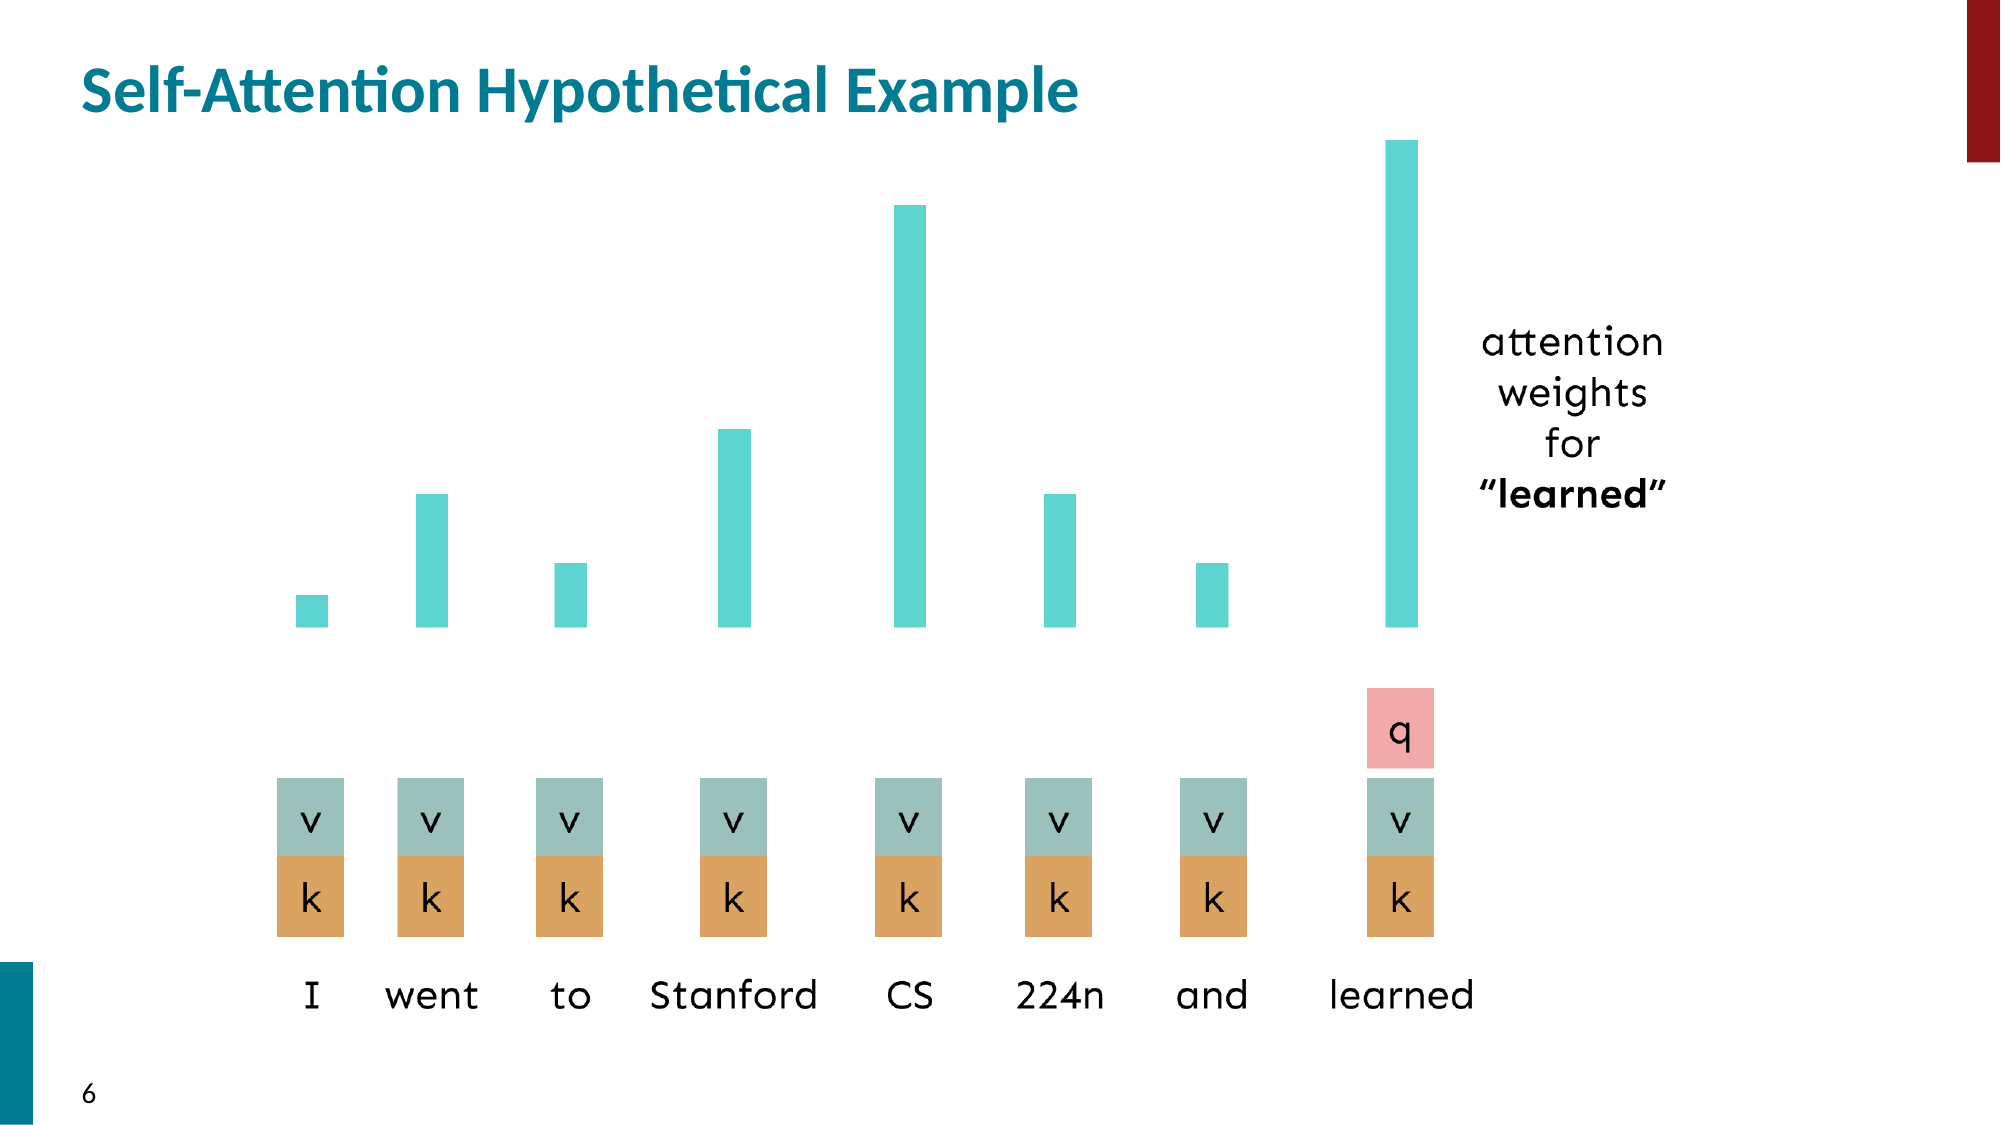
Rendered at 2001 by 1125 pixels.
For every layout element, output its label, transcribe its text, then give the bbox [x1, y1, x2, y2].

title Self-Attention Hypothetical Example [79, 27, 1901, 234]
slide_number ‹#› [75, 1073, 122, 1125]
picture [277, 139, 1666, 1009]
